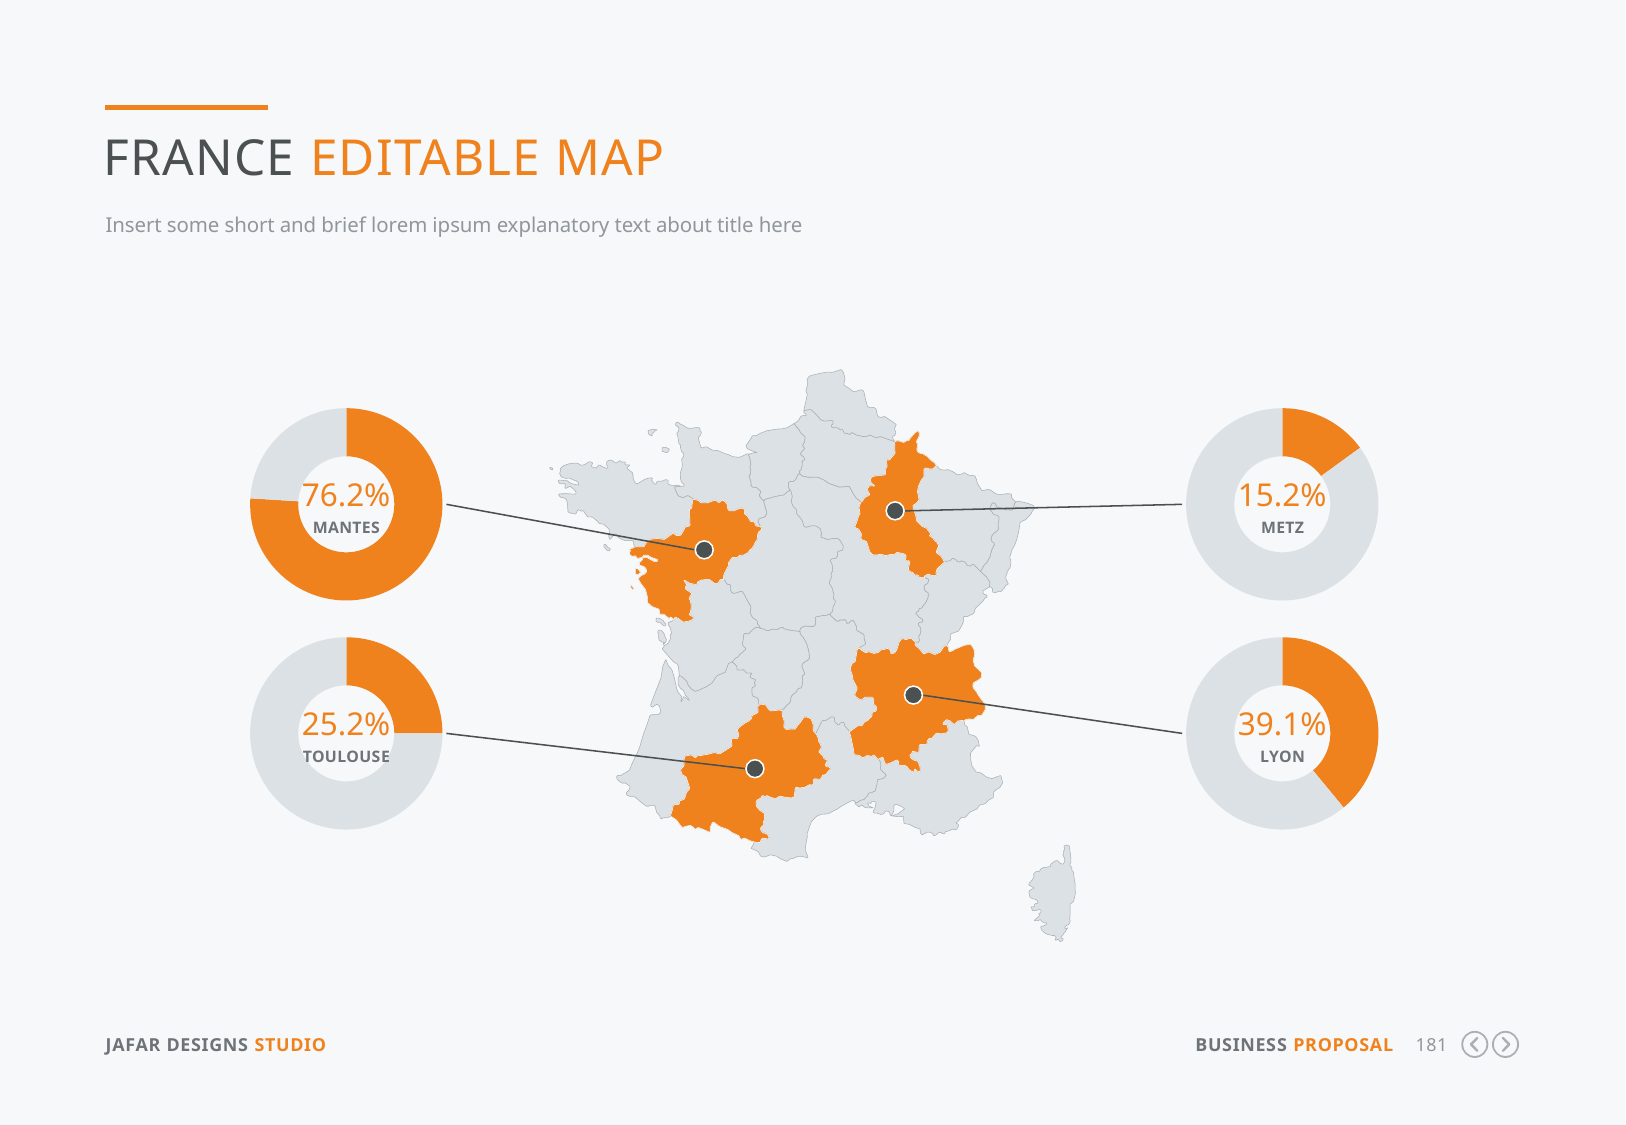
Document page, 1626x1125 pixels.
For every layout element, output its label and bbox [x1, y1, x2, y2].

chart [246, 628, 447, 839]
chart [246, 399, 447, 610]
list [103, 125, 1518, 188]
list [105, 209, 1519, 241]
chart [1182, 628, 1383, 839]
text_box [446, 369, 1182, 942]
chart [1182, 399, 1383, 610]
